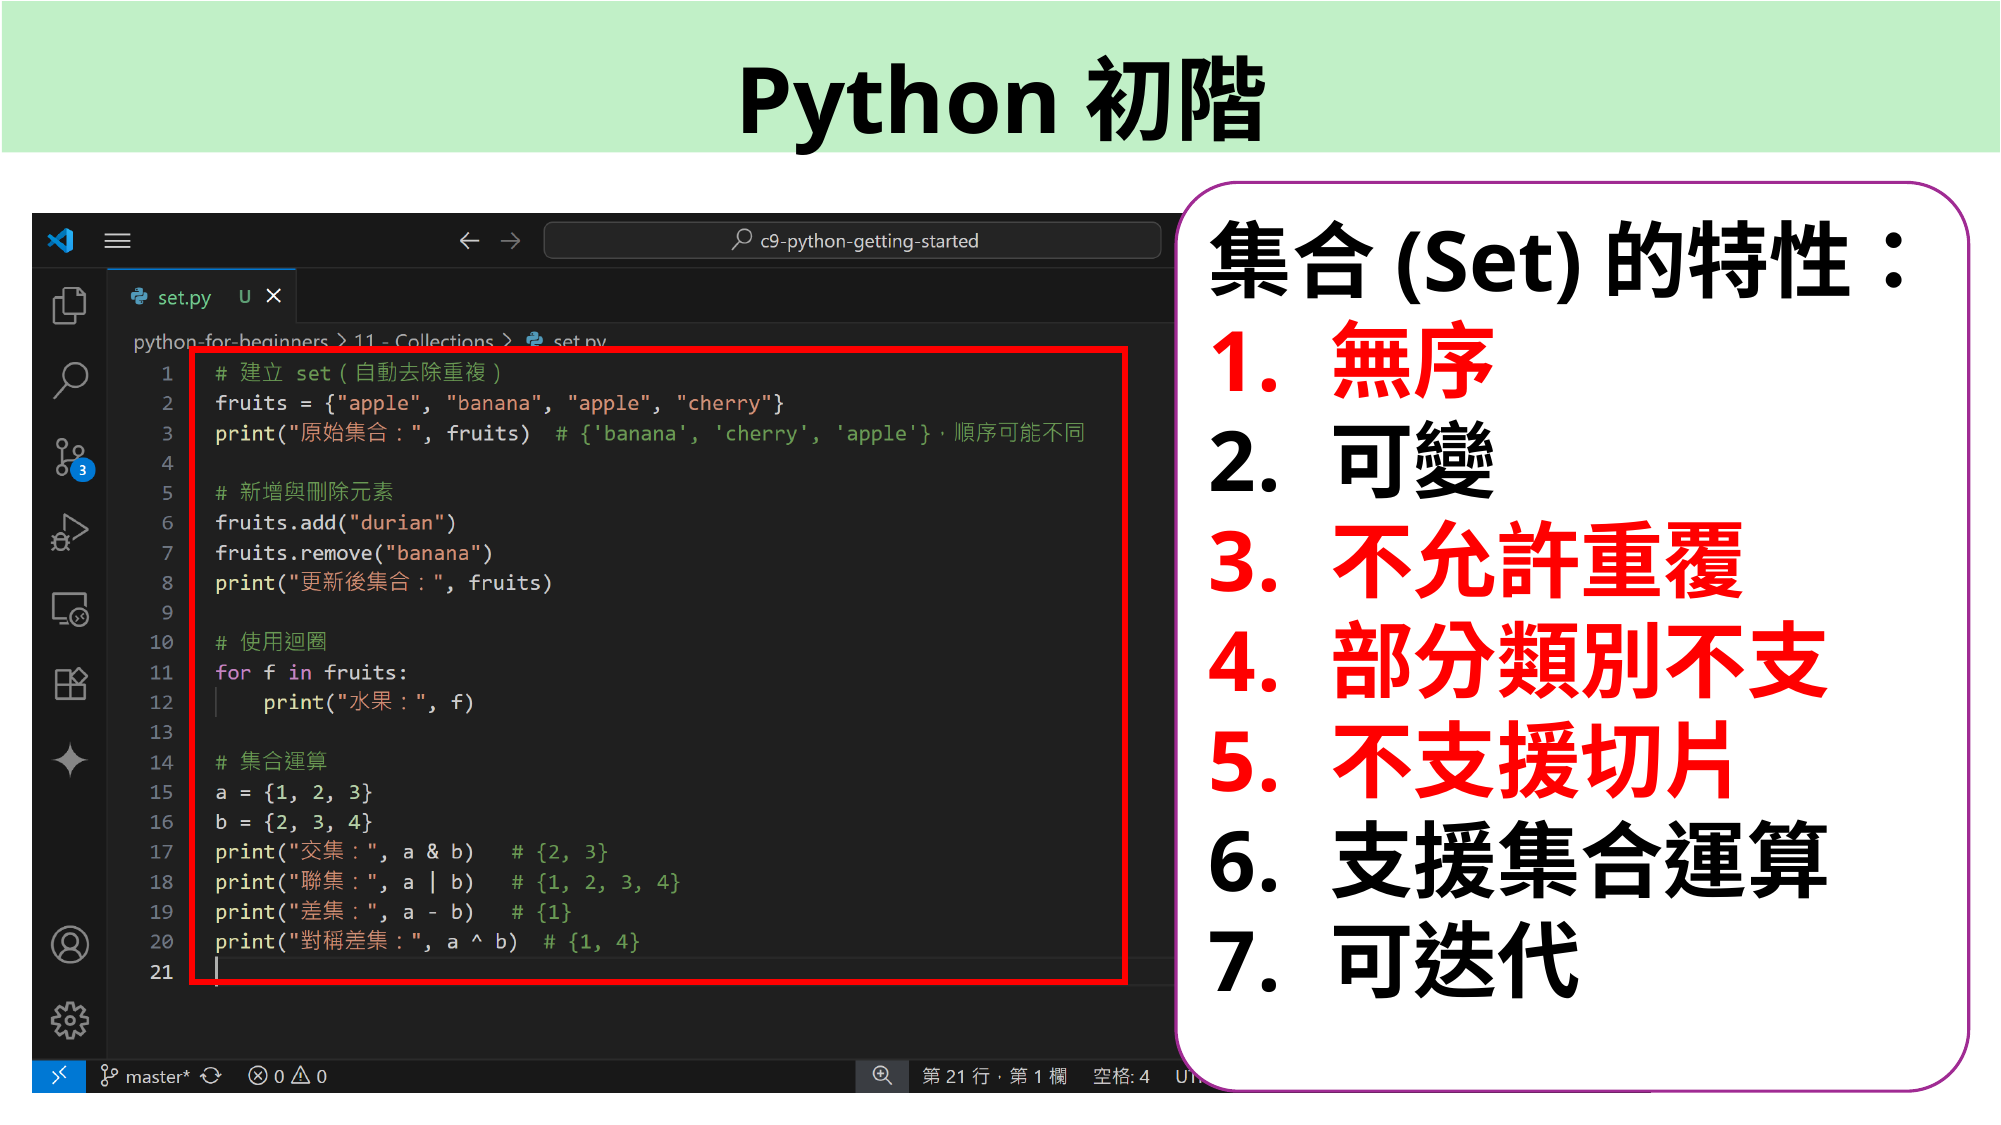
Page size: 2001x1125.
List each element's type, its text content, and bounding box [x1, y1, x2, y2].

text_box 集合(Set)的特性： 無序 可變 不允許重覆 部分類別不支 不支援切片 支援集合運算 可迭代 [1183, 180, 1971, 1093]
picture [31, 212, 1651, 1093]
text_box Python初階 [0, 0, 2000, 154]
